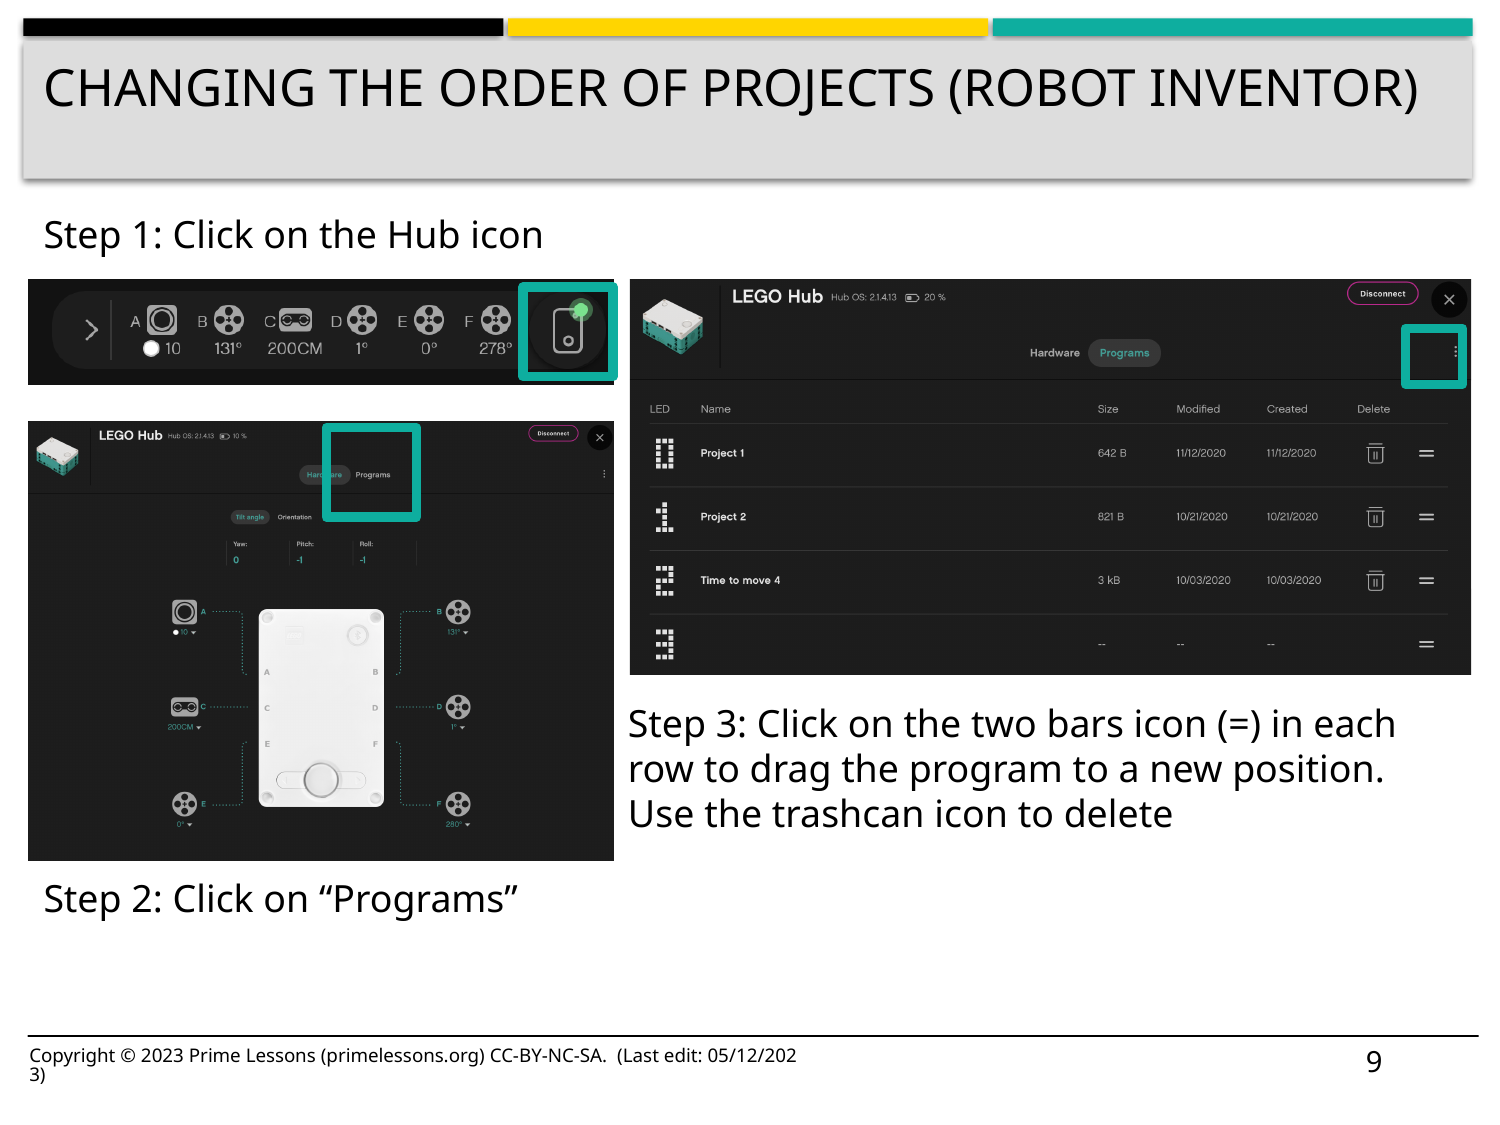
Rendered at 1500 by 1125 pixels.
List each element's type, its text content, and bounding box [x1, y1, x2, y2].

text_box Step 2: Click on “Programs” [28, 870, 614, 928]
text_box Step 1: Click on the Hub icon [28, 203, 614, 264]
text_box Step 3: Click on the two bars icon (=) in each row to drag the program to a new position. Use the trashcan icon to delete [620, 692, 1470, 843]
picture [28, 420, 614, 861]
picture [28, 278, 614, 385]
footer Copyright © 2023 Prime Lessons (primelessons.org) CC-BY-NC-SA. (Last edit: 05/12/2023) [14, 1036, 814, 1097]
slide_number 9 [1351, 1036, 1478, 1097]
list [629, 278, 1472, 676]
title CHANGING THE ORDER OF PROJECTS (ROBOT INVENTOR) [28, 48, 1464, 172]
